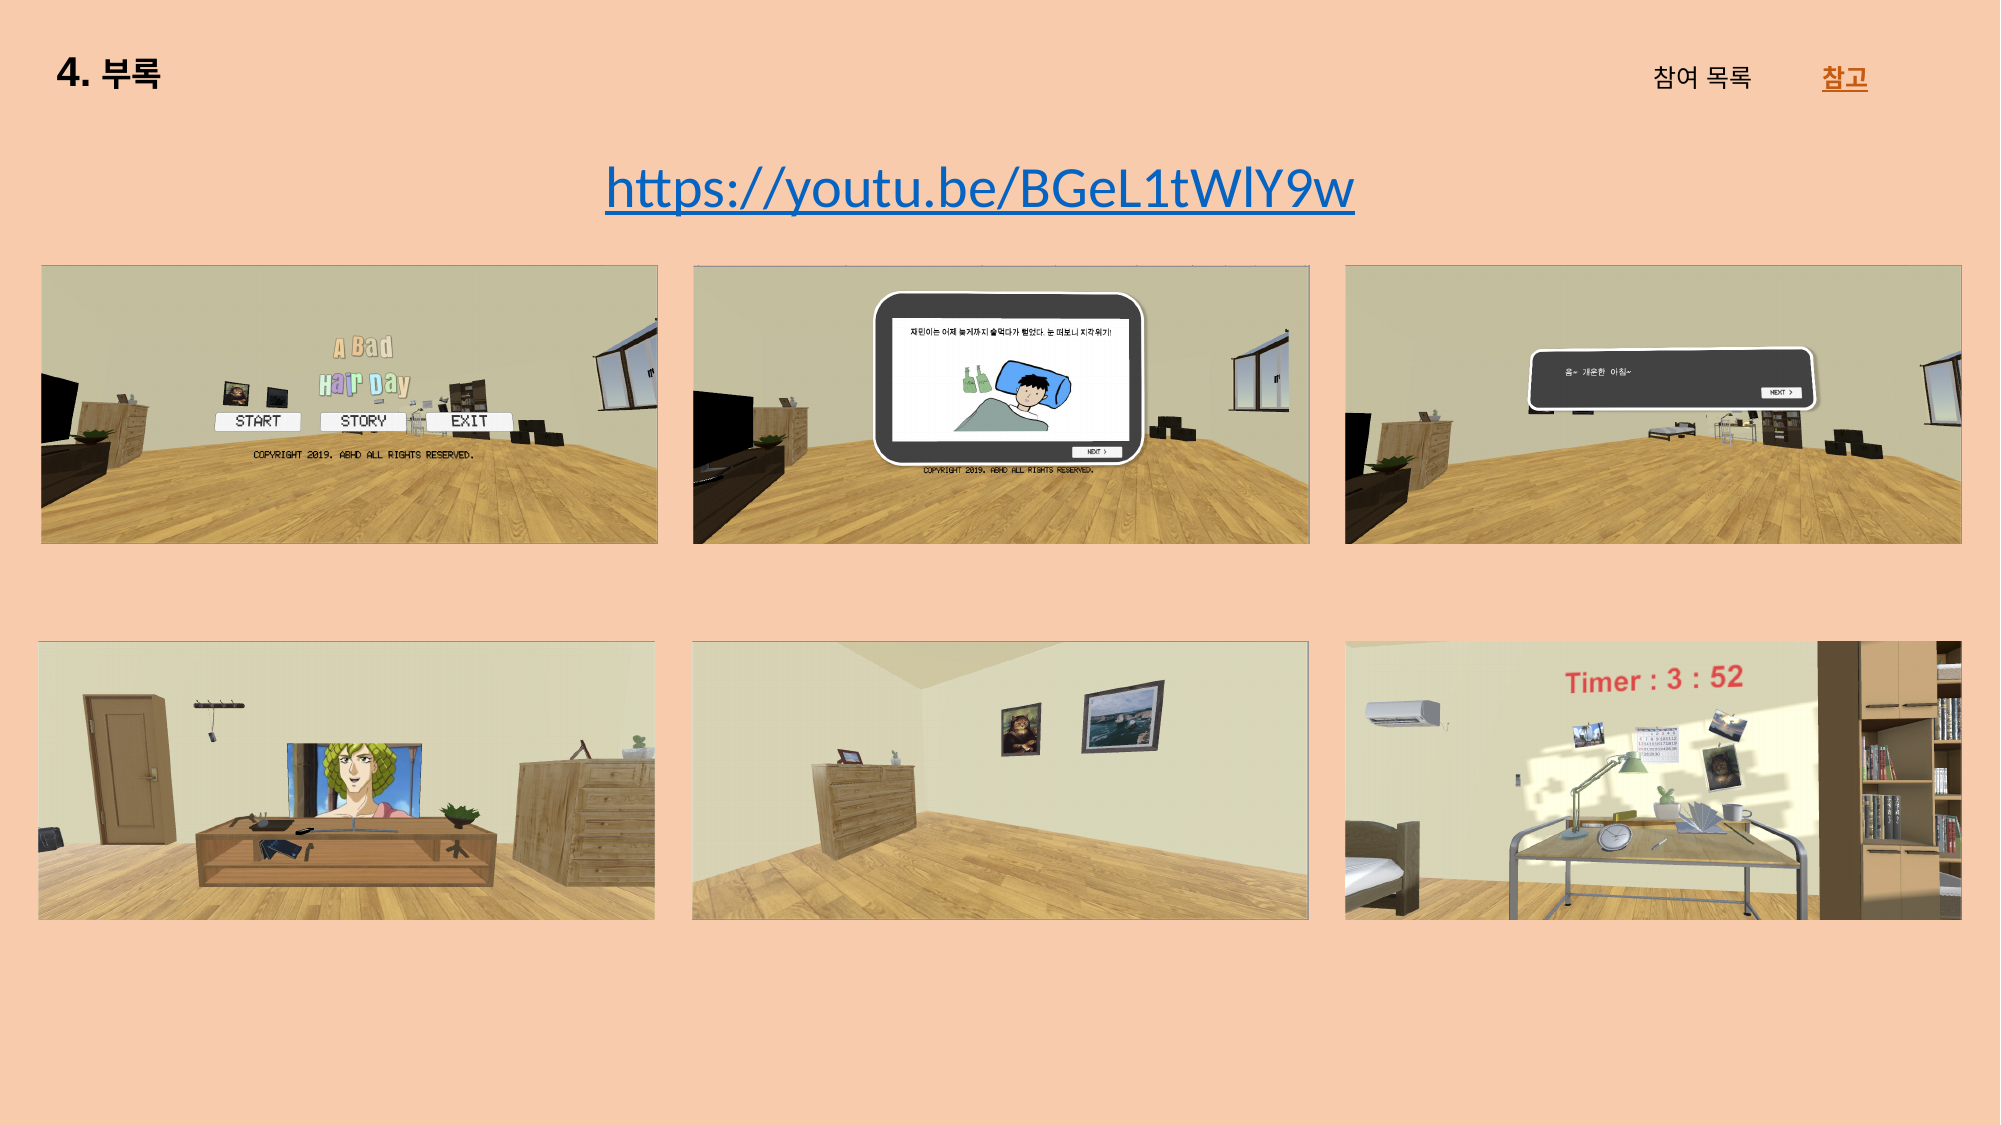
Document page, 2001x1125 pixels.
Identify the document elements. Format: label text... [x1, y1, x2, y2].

picture [1345, 265, 1962, 544]
text_box 참여 목록 참고 [1638, 55, 2000, 101]
picture [41, 265, 658, 544]
picture [38, 641, 655, 920]
picture [693, 265, 1310, 544]
picture [1345, 641, 1962, 920]
picture [692, 641, 1309, 920]
text_box https://youtu.be/BGeL1tWlY9w [590, 141, 1410, 227]
text_box 4.부록 [41, 37, 423, 103]
